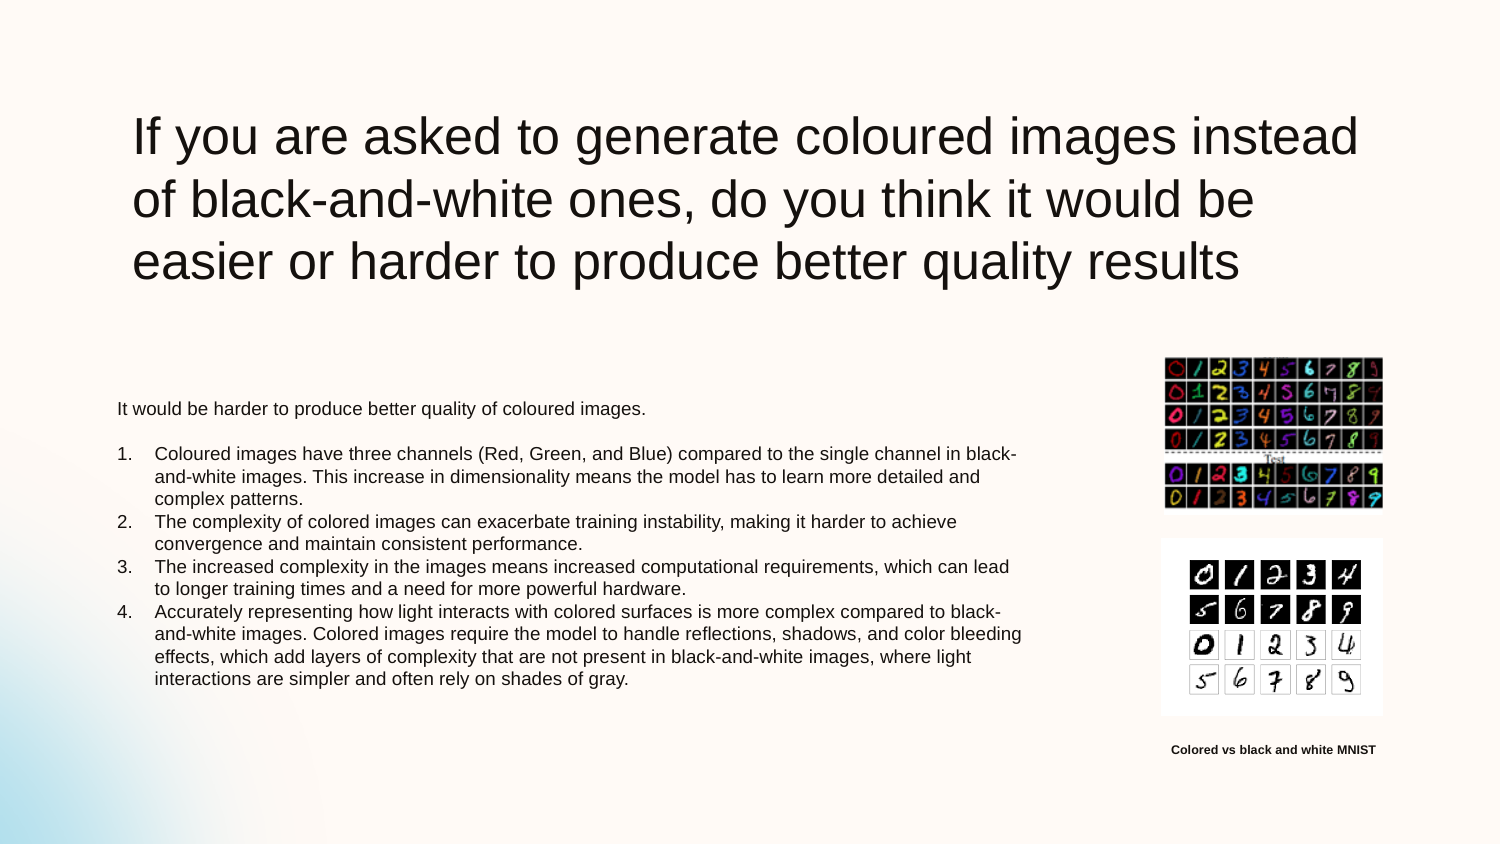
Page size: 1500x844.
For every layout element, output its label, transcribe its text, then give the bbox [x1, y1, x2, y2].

subtitle It would be harder to produce better quality of coloured images. Coloured images have three channels (Red, Green, and Blue) compared to the single channel in black-and-white images. This increase in dimensionality means the model has to learn more detailed and complex patterns. The complexity of colored images can exacerbate training instability, making it harder to achieve convergence and maintain consistent performance. The increased complexity in the images means increased computational requirements, which can lead to longer training times and a need for more powerful hardware. Accurately representing how light interacts with colored surfaces is more complex compared to black-and-white images. Colored images require the model to handle reflections, shadows, and color bleeding effects, which add layers of complexity that are not present in black-and-white images, where light interactions are simpler and often rely on shades of gray. [102, 382, 1039, 816]
picture [1160, 537, 1383, 716]
picture [1163, 357, 1383, 515]
title If you are asked to generate coloured images instead of black-and-white ones, do you think it would be easier or harder to produce better quality results [117, 87, 1383, 178]
text_box Colored vs black and white MNIST [1125, 727, 1422, 785]
picture [0, 104, 673, 844]
